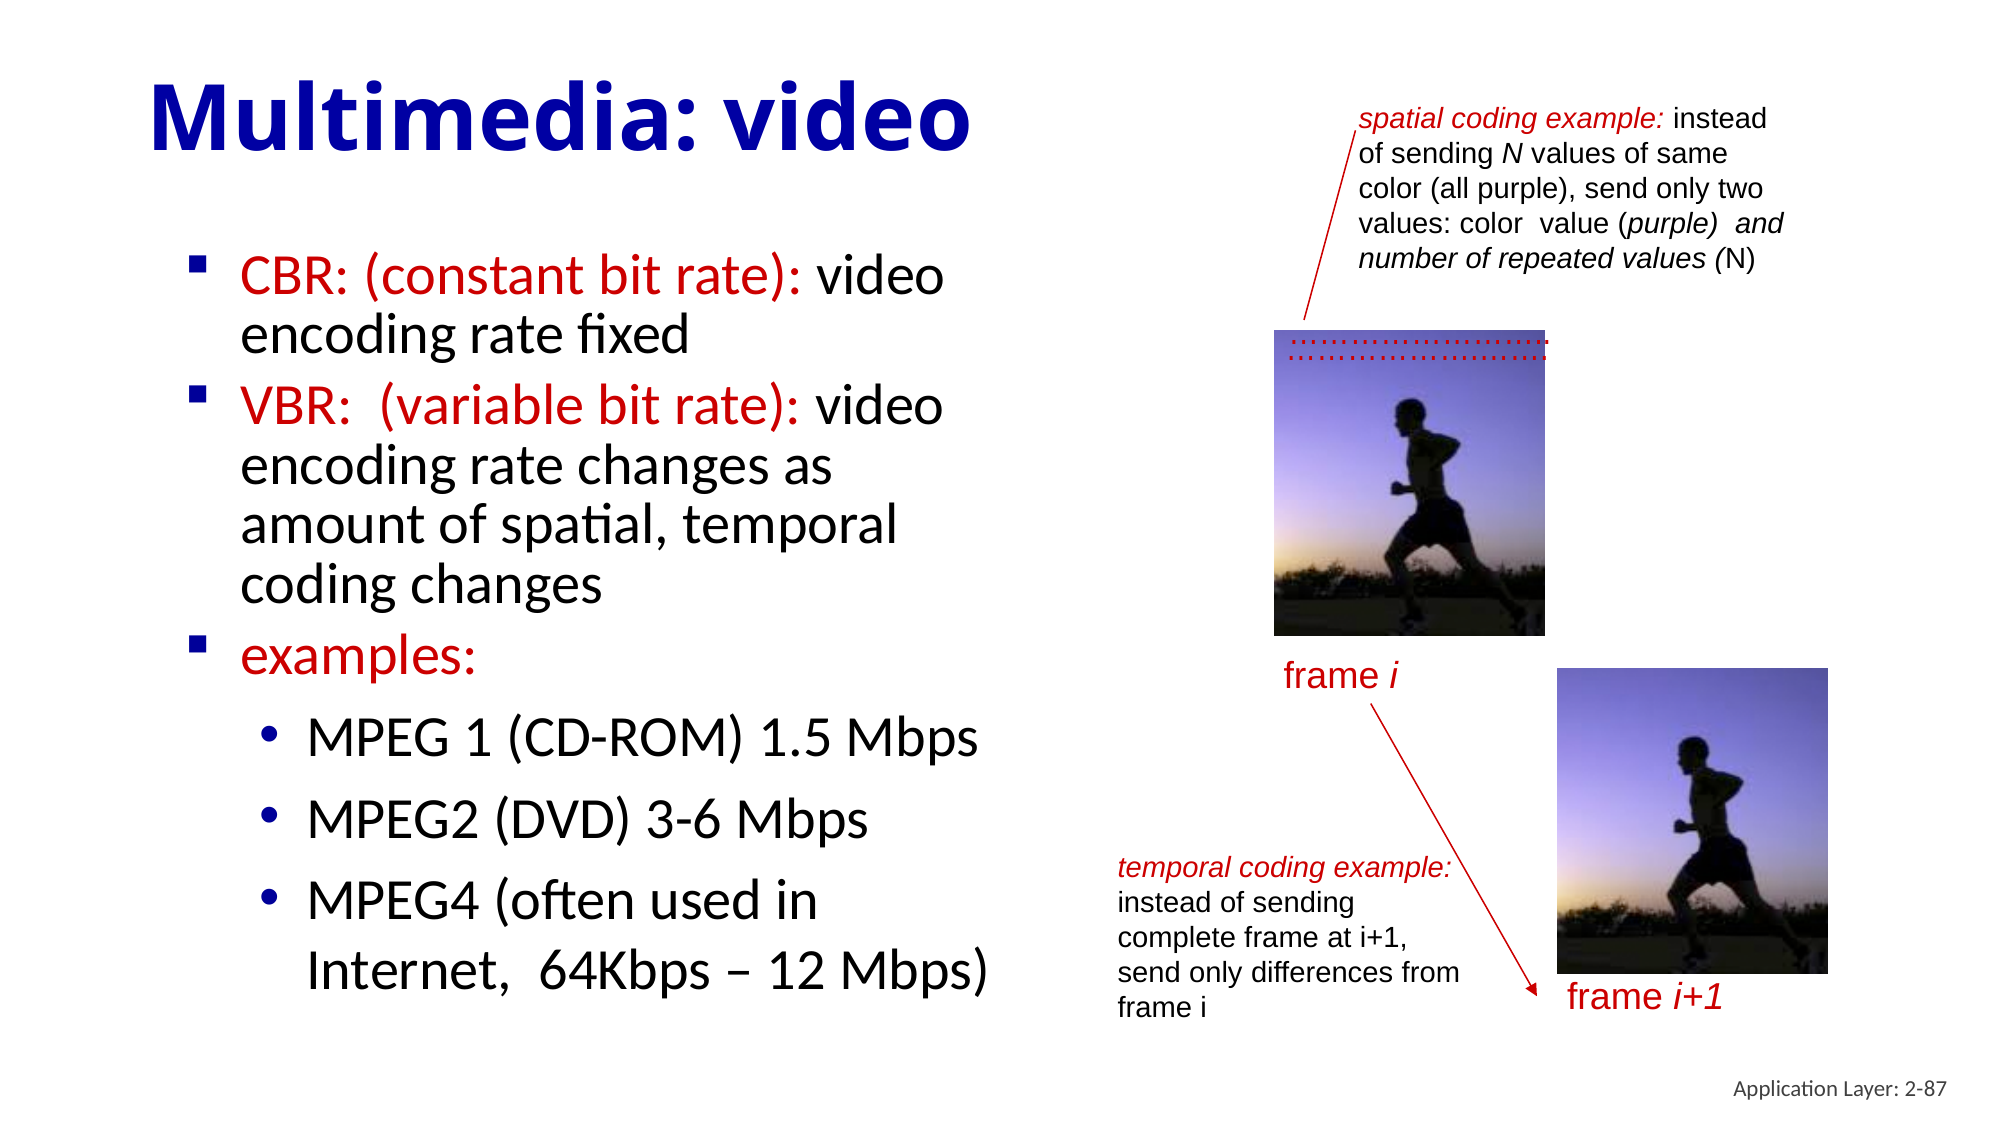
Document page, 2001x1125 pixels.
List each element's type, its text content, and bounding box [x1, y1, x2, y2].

title Multimedia: video [131, 47, 1856, 195]
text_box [1102, 92, 1828, 1033]
text_box CBR: (constant bit rate): video encoding rate fixed VBR: (variable bit rate): video encoding rate changes as amount of spatial, temporal coding changes examples: MPEG 1 (CD-ROM) 1.5 Mbps MPEG2 (DVD) 3-6 Mbps MPEG4 (often used in Internet, 64Kbps – 12 Mbps) [169, 239, 1032, 1045]
slide_number Application Layer: 2- [1512, 1056, 1963, 1117]
